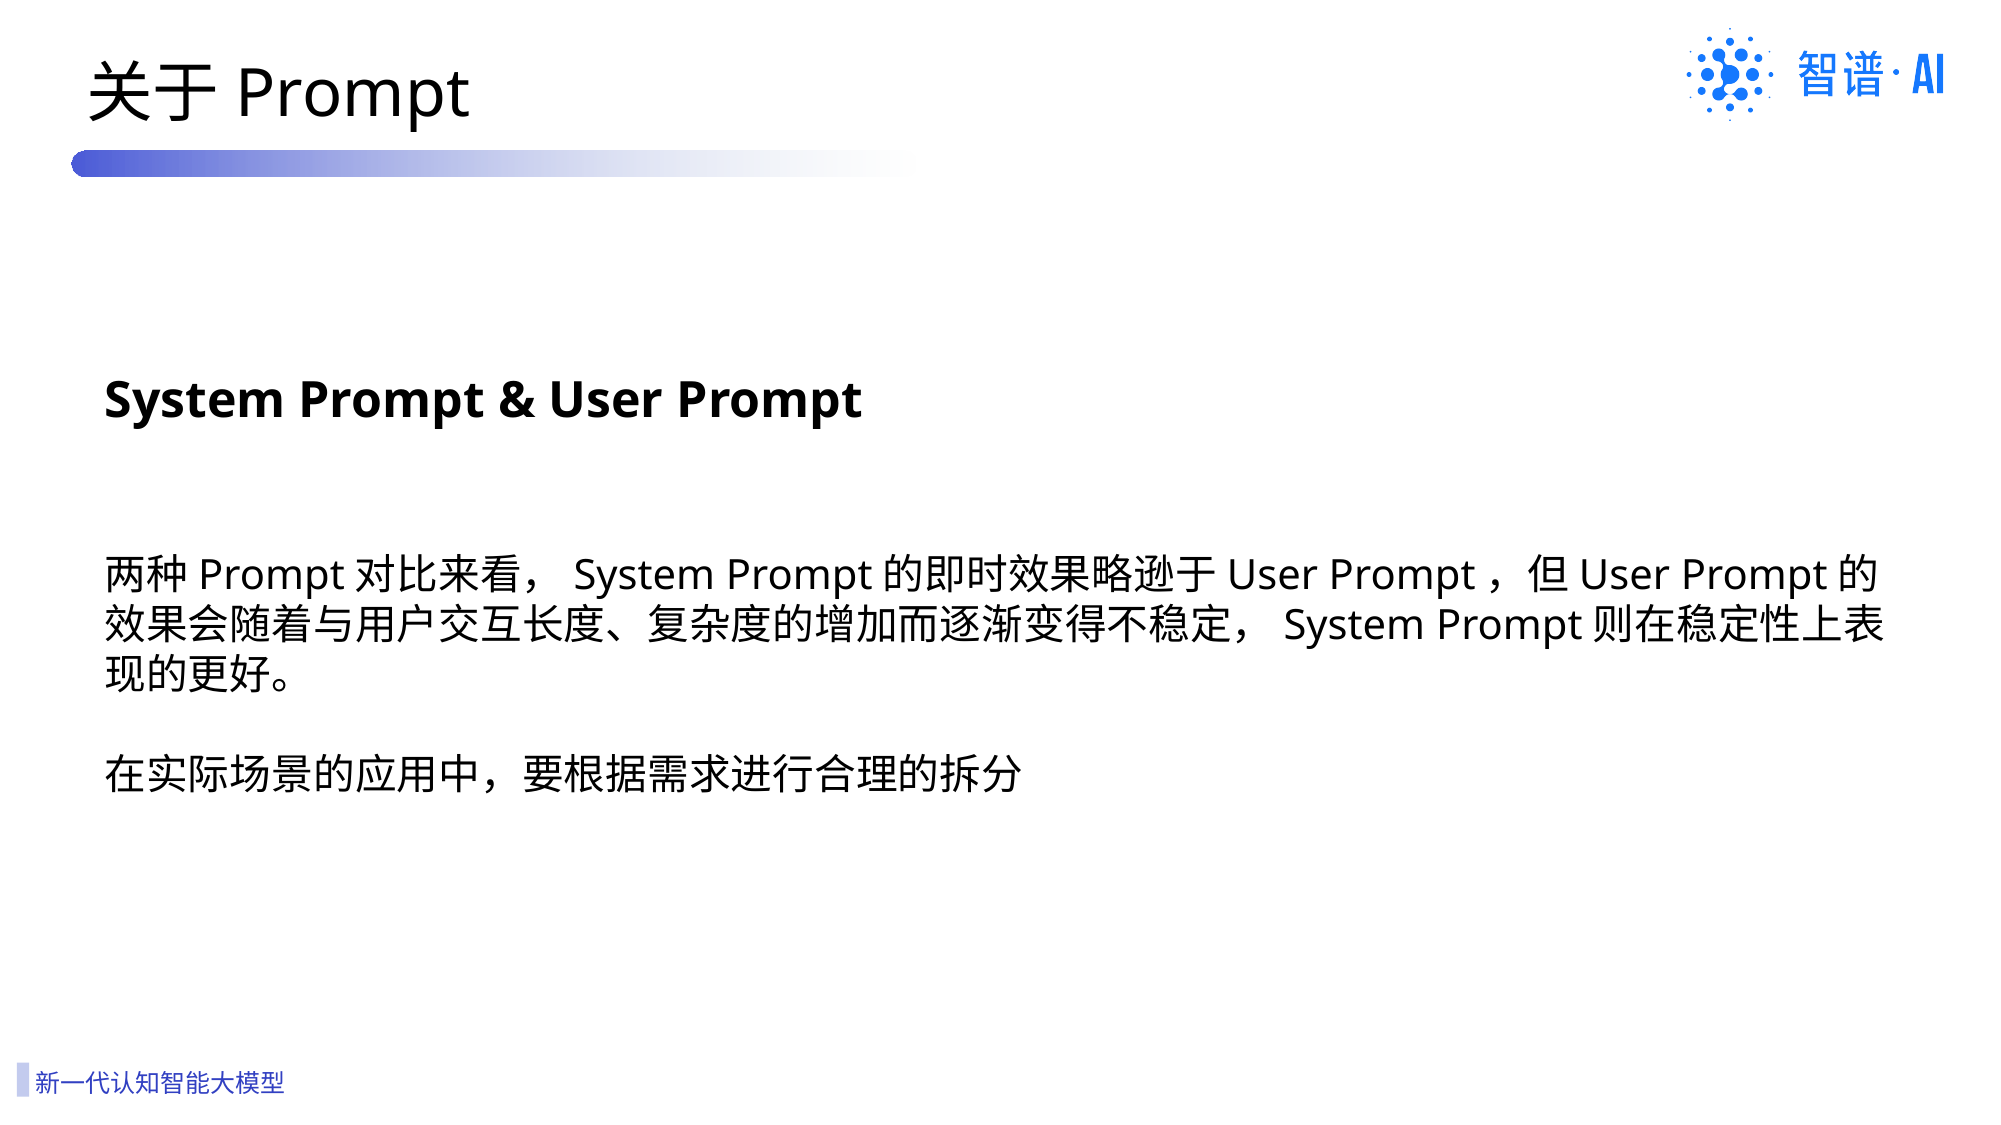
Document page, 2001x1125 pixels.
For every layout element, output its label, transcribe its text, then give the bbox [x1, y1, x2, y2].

text_box [16, 1061, 30, 1098]
text_box System Prompt & User Prompt 两种Prompt对比来看，System Prompt的即时效果略逊于User Prompt，但User Prompt的效果会随着与用户交互长度、复杂度的增加而逐渐变得不稳定，System Prompt则在稳定性上表现的更好。 在实际场景的应用中，要根据需求进行合理的拆分 [89, 360, 1910, 805]
picture [1670, 13, 1962, 138]
text_box 新一代认知智能大模型 [20, 1053, 312, 1106]
text_box 关于Prompt [71, 26, 696, 142]
text_box [70, 149, 919, 178]
